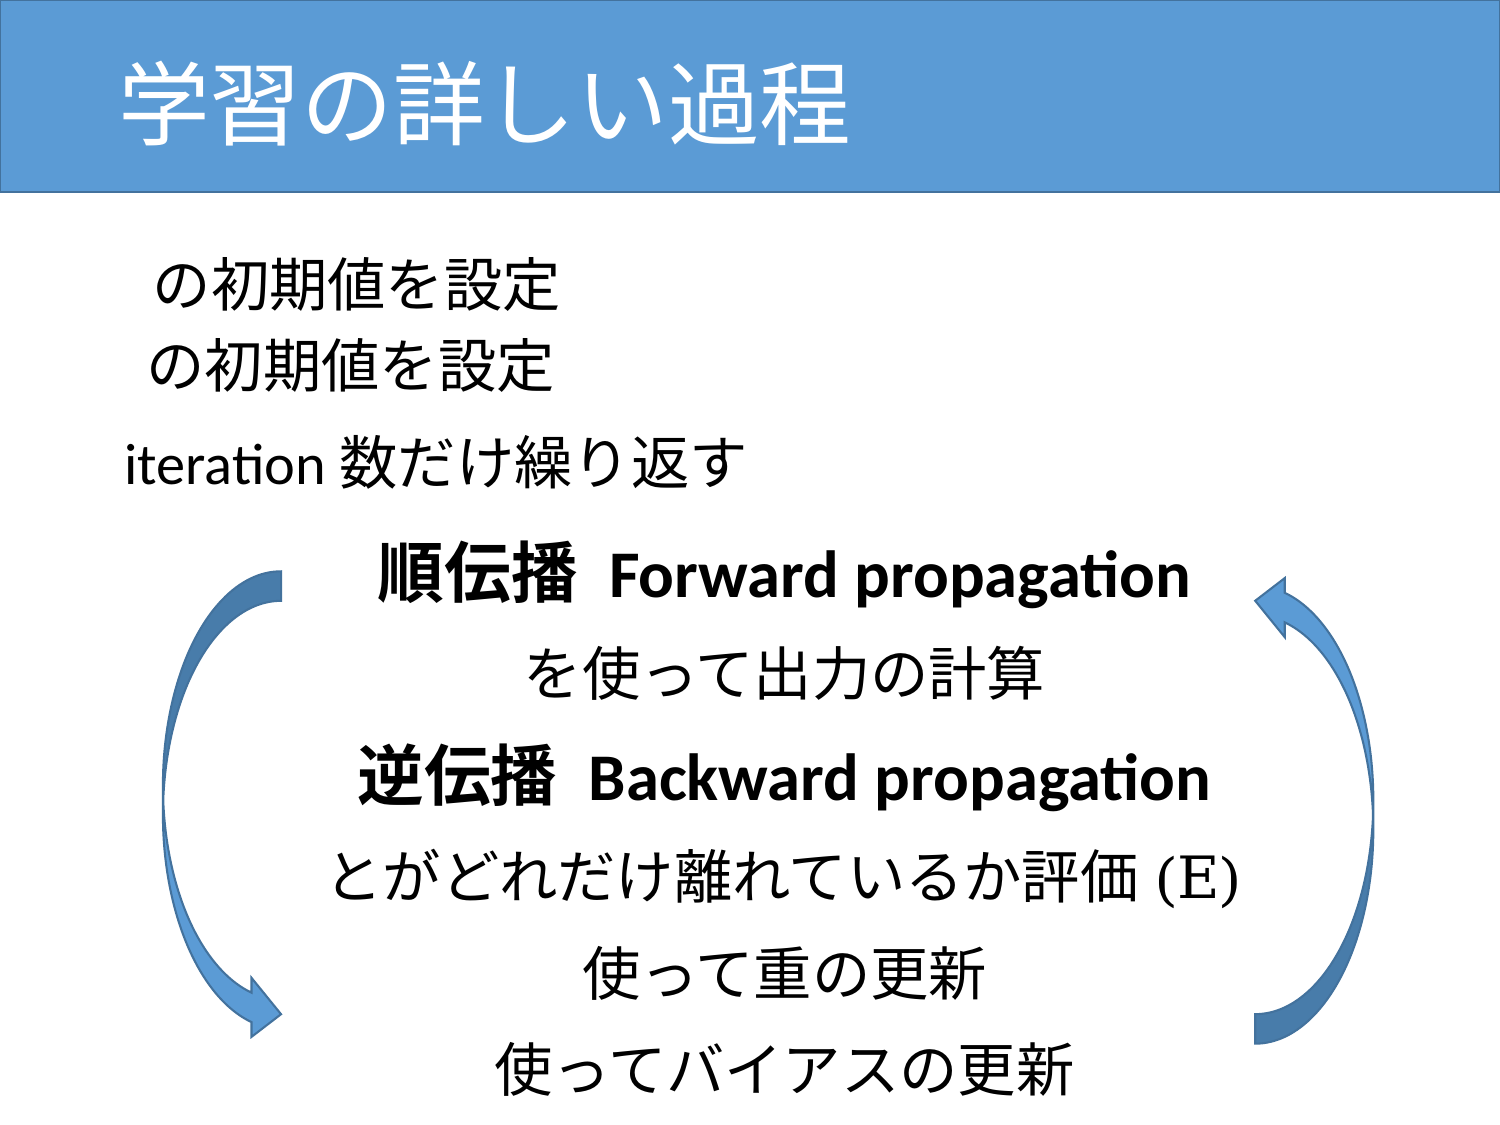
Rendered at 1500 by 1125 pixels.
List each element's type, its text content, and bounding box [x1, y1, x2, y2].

text_box 順伝播 Forward propagation [363, 523, 1207, 619]
text_box 逆伝播 Backward propagation [342, 726, 1227, 822]
text_box iteration数だけ繰り返す [109, 418, 763, 504]
text_box [161, 570, 283, 1039]
text_box [1253, 575, 1375, 1045]
title 学習の詳しい過程 [103, 0, 1397, 218]
